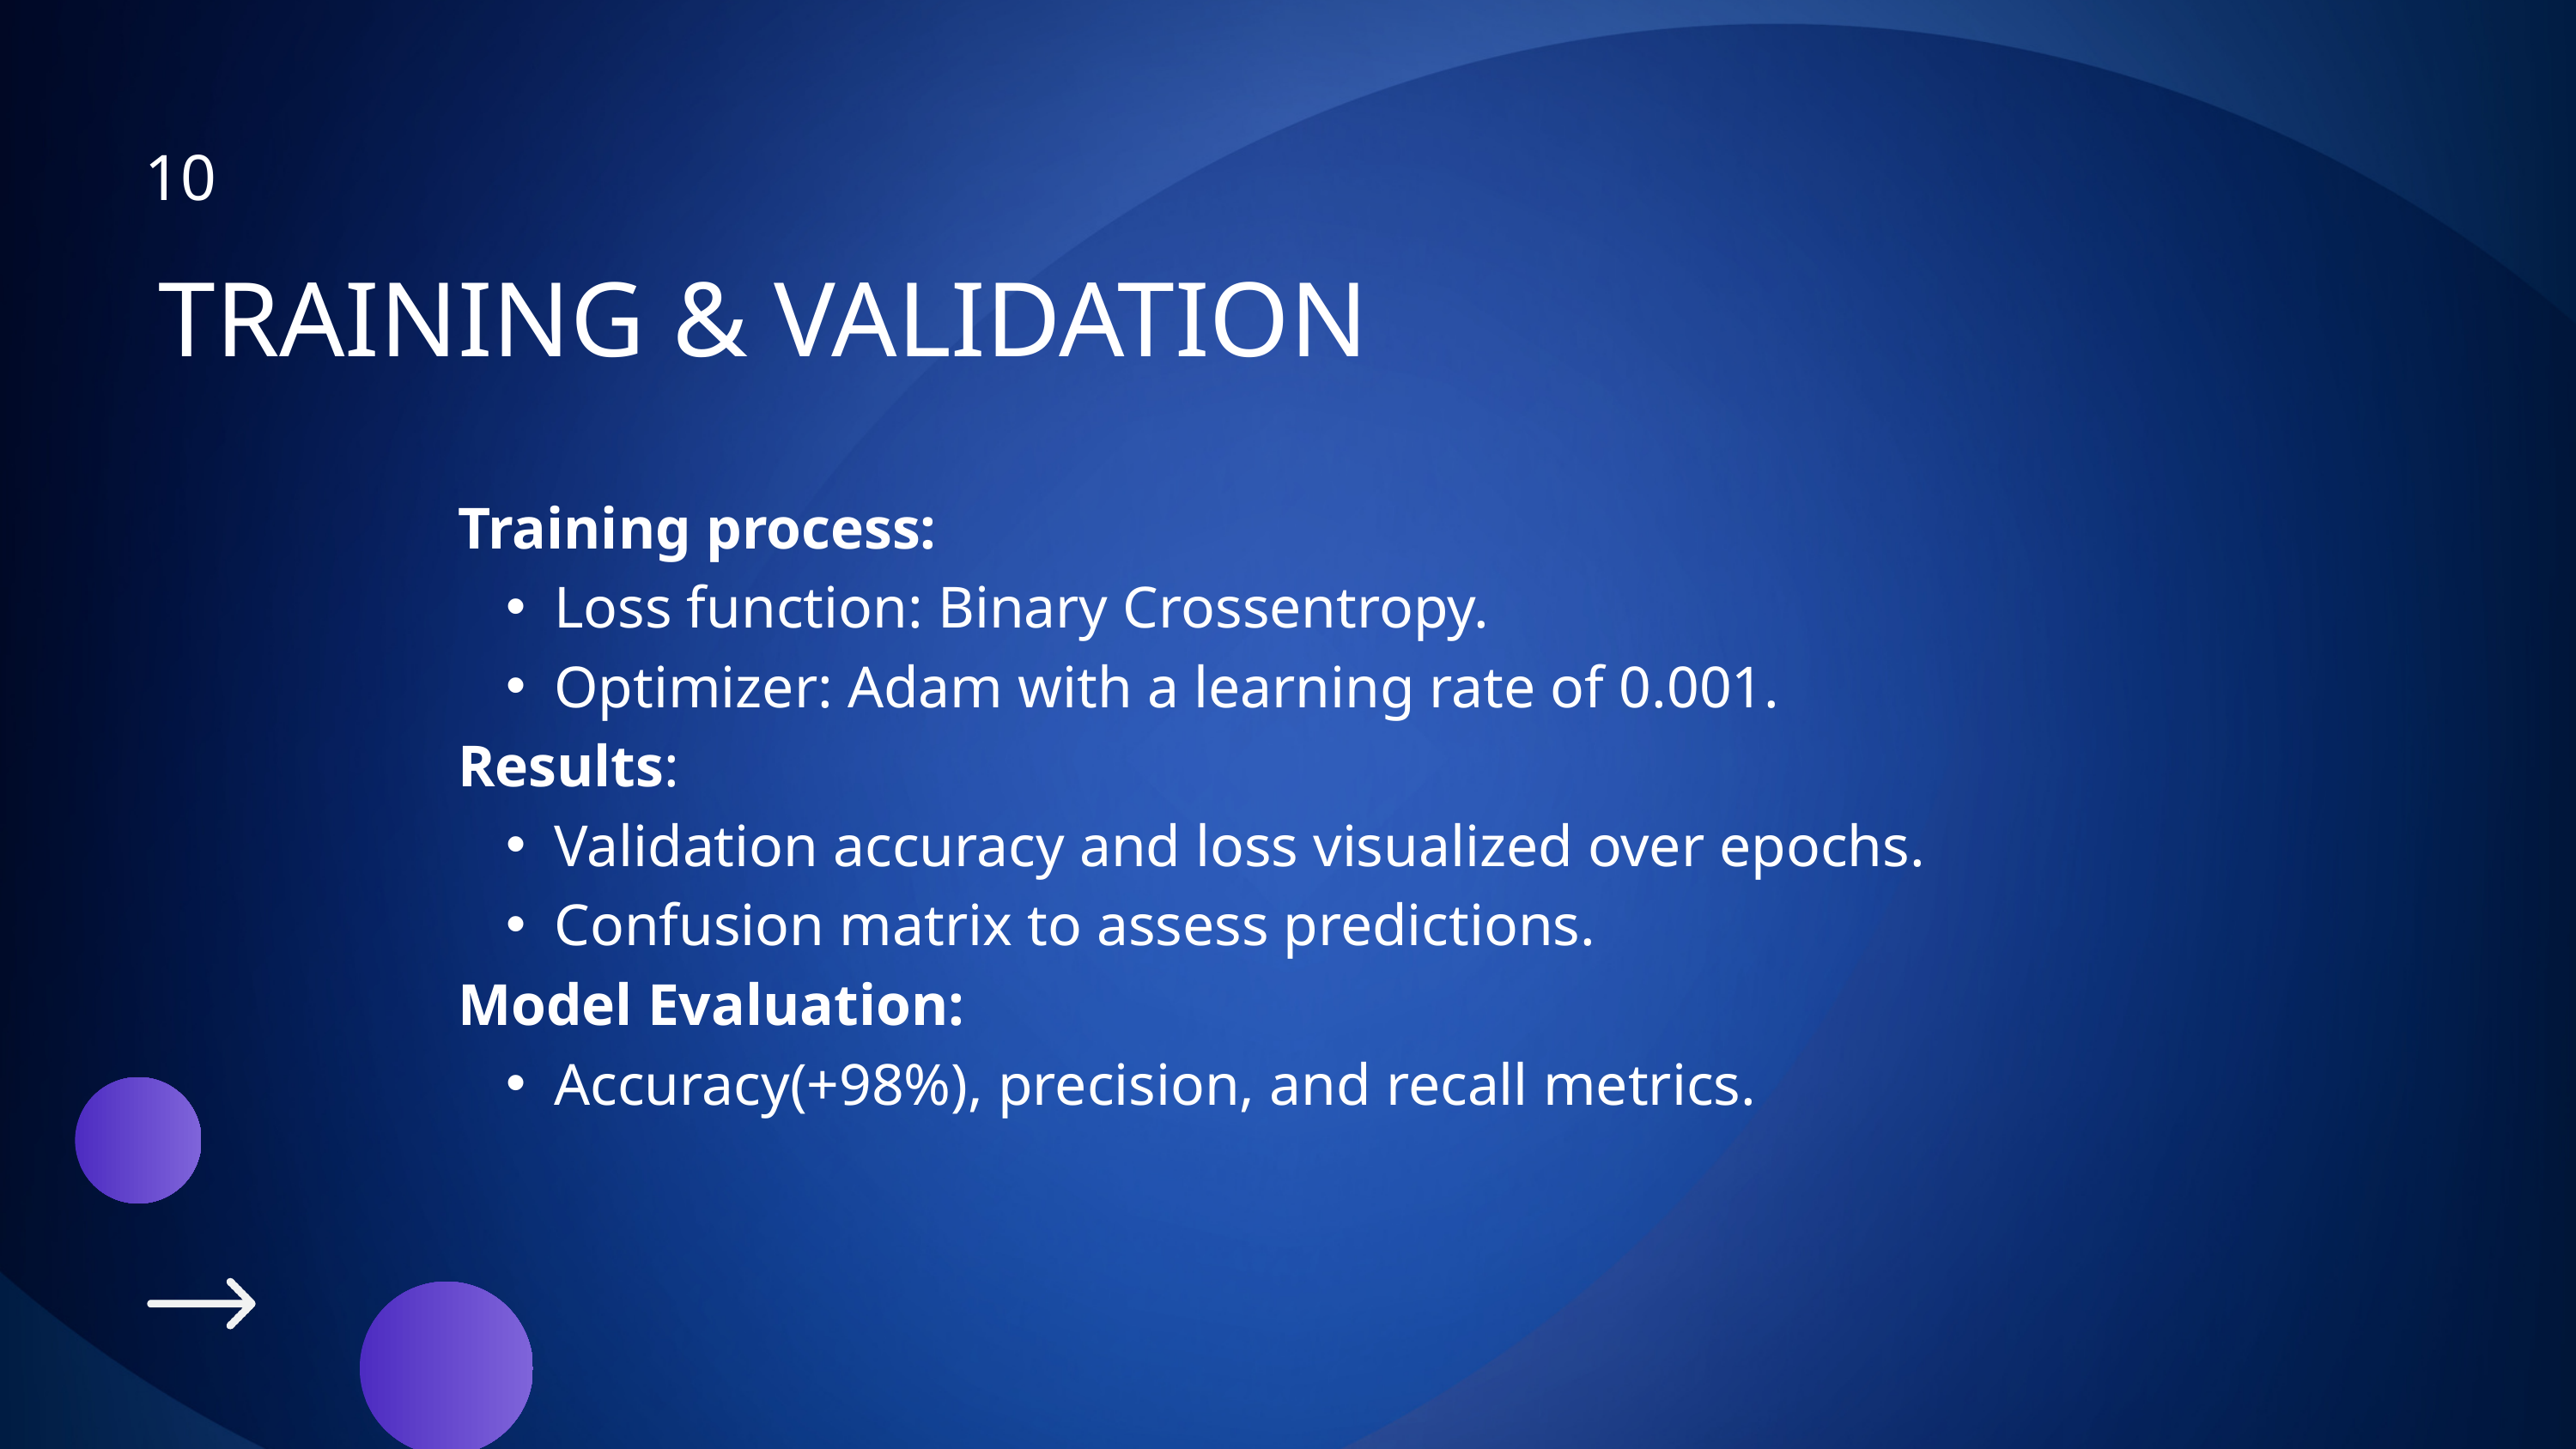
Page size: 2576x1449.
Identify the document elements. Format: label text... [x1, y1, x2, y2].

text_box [75, 1076, 202, 1204]
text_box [359, 1281, 533, 1449]
text_box 10 [144, 143, 280, 214]
text_box [0, 0, 2576, 1449]
text_box [147, 1277, 256, 1330]
text_box TRAINING & VALIDATION [158, 264, 2011, 378]
text_box Training process: Loss function: Binary Crossentropy. Optimizer: Adam with a learning rate of 0.001. Results: Validation accuracy and loss visualized over epochs. Confusion matrix to assess predictions. Model Evaluation: Accuracy(+98%), precision, and recall metrics. [458, 480, 2118, 1117]
